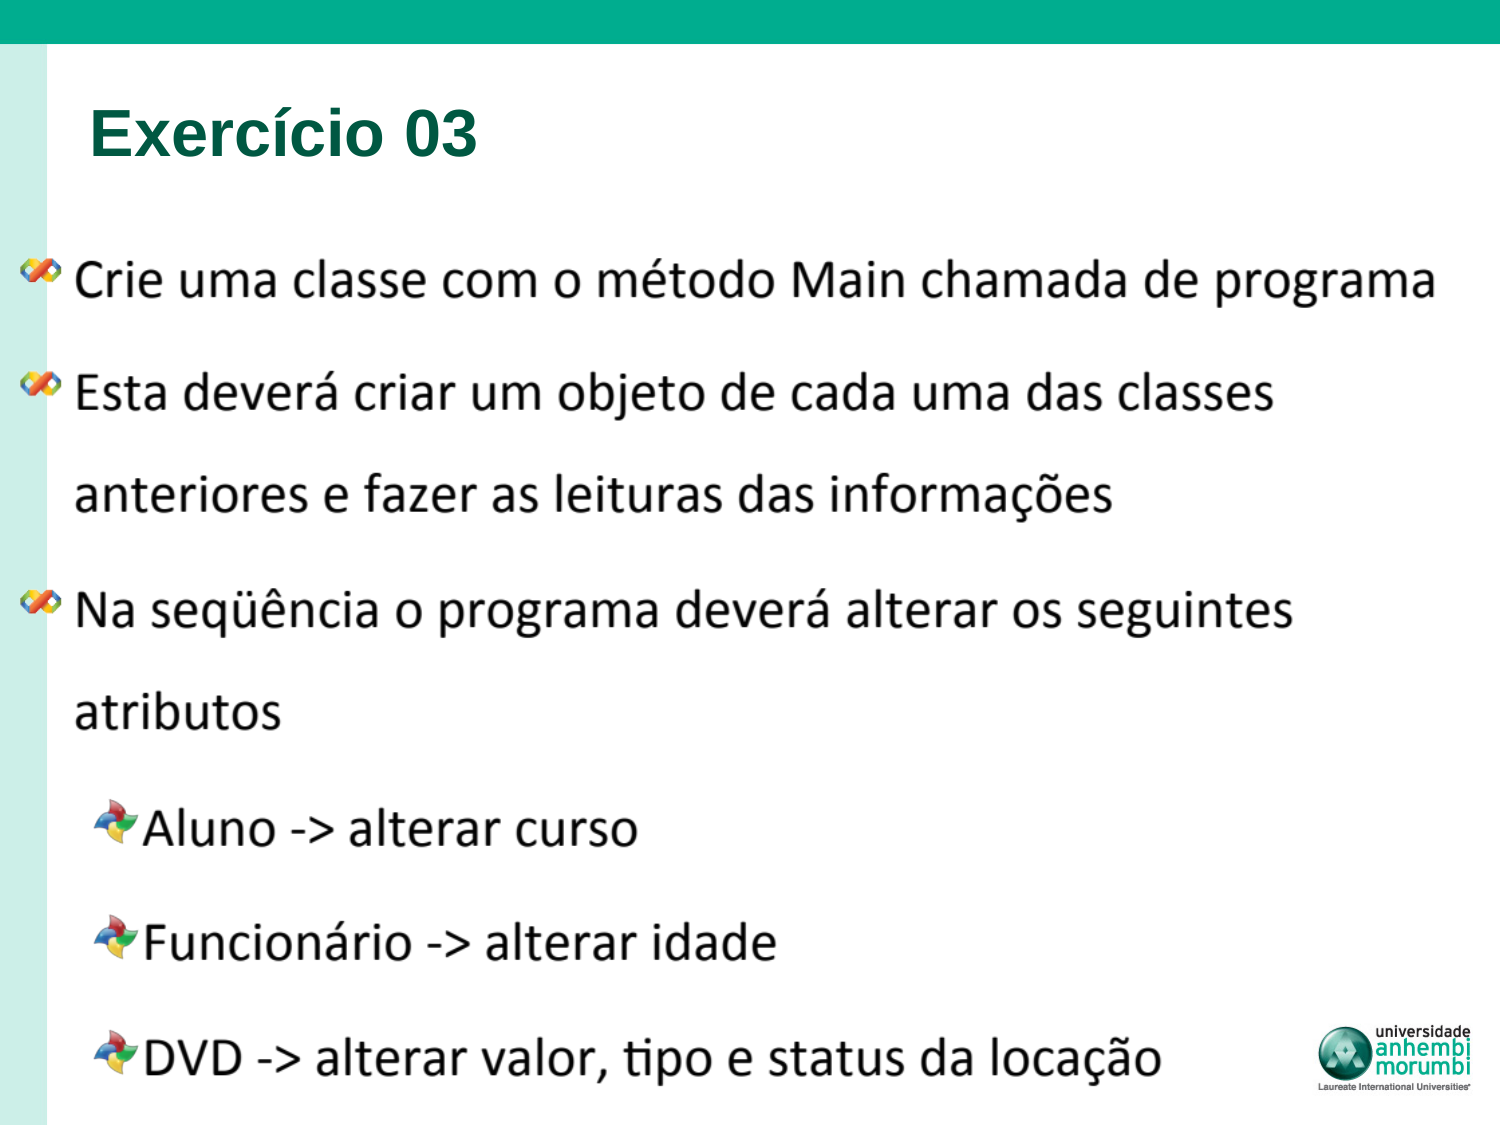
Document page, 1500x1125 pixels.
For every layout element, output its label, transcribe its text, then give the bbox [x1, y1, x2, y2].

title Exercício 03 [75, 82, 1425, 201]
picture [0, 0, 1500, 1125]
